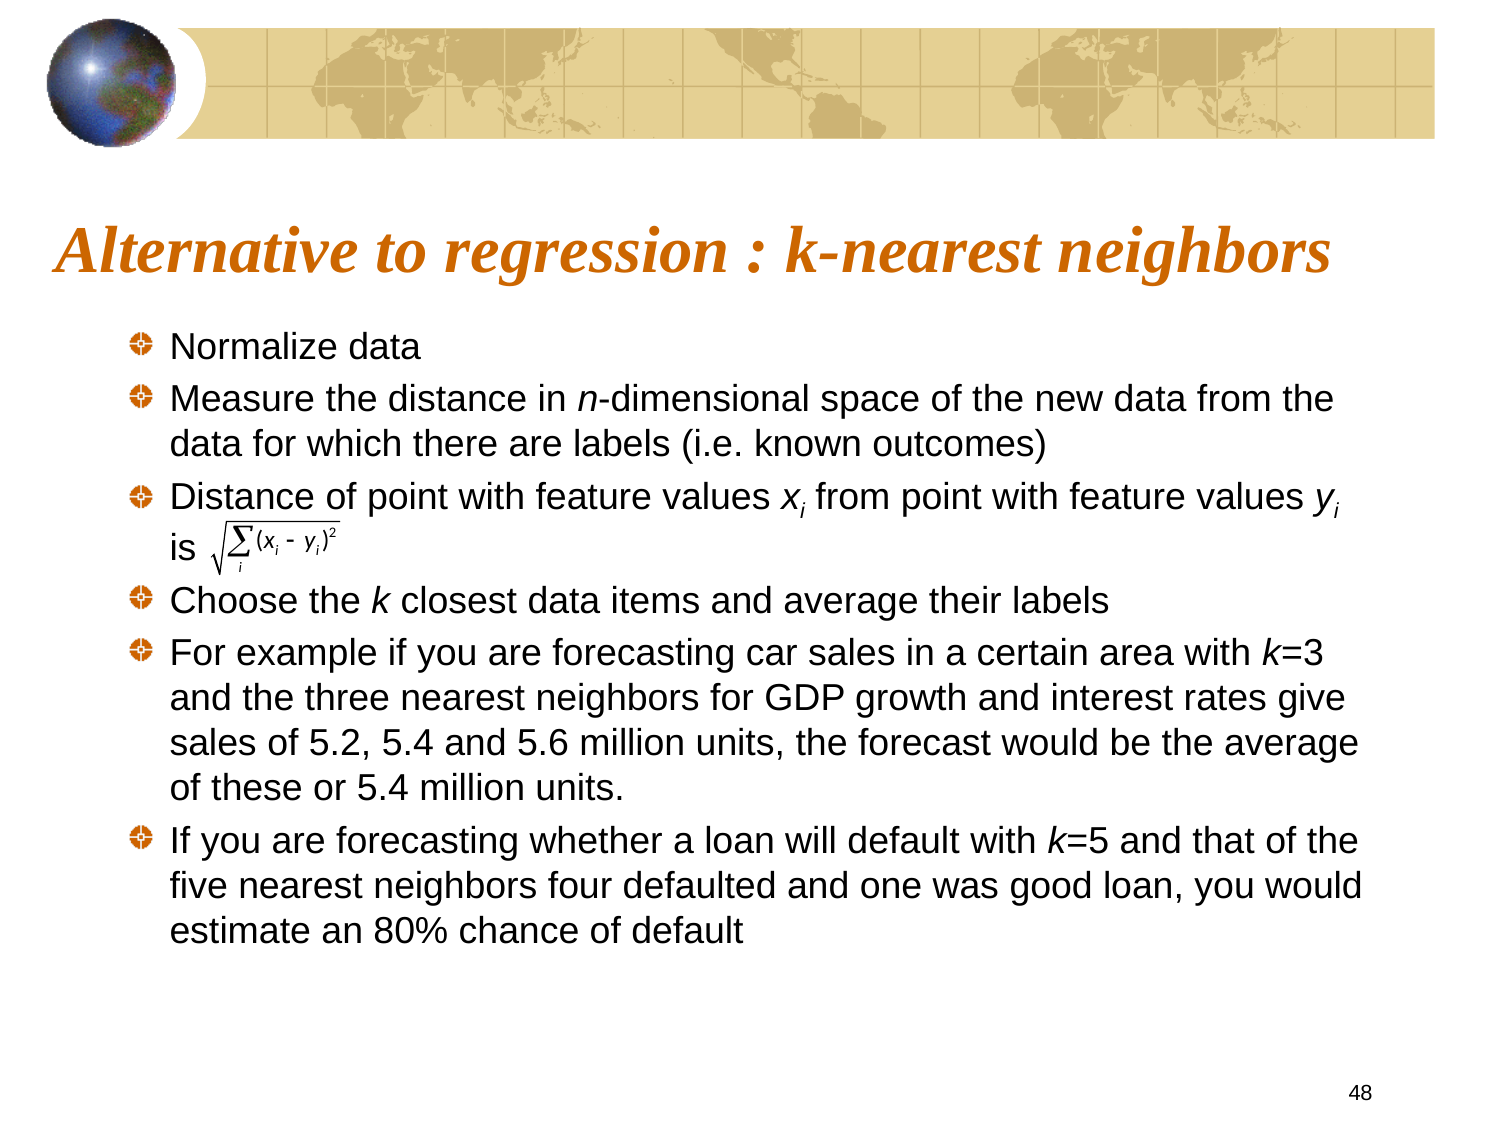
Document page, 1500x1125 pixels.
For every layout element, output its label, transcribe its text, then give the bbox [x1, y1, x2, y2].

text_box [206, 514, 346, 581]
slide_number 48 [1074, 1037, 1388, 1113]
picture [127, 383, 154, 411]
picture [127, 331, 154, 358]
picture [127, 584, 154, 612]
picture [42, 14, 190, 151]
picture [127, 637, 154, 664]
list Normalize data Measure the distance in n-dimensional space of the new data from the data for which there are labels (i.e. known outcomes) Distance of point with feature values xi from point with feature values yi is Choose the k closest data items and average their labels For example if you are forecasting car sales in a certain area with k=3 and the three nearest neighbors for GDP growth and interest rates give sales of 5.2, 5.4 and 5.6 million units, the forecast would be the average of these or 5.4 million units. If you are forecasting whether a loan will default with k=5 and that of the five nearest neighbors four defaulted and one was good loan, you would estimate an 80% chance of default [112, 314, 1388, 990]
picture [127, 824, 154, 852]
title Alternative to regression : k-nearest neighbors [40, 152, 1412, 341]
picture [127, 484, 154, 511]
